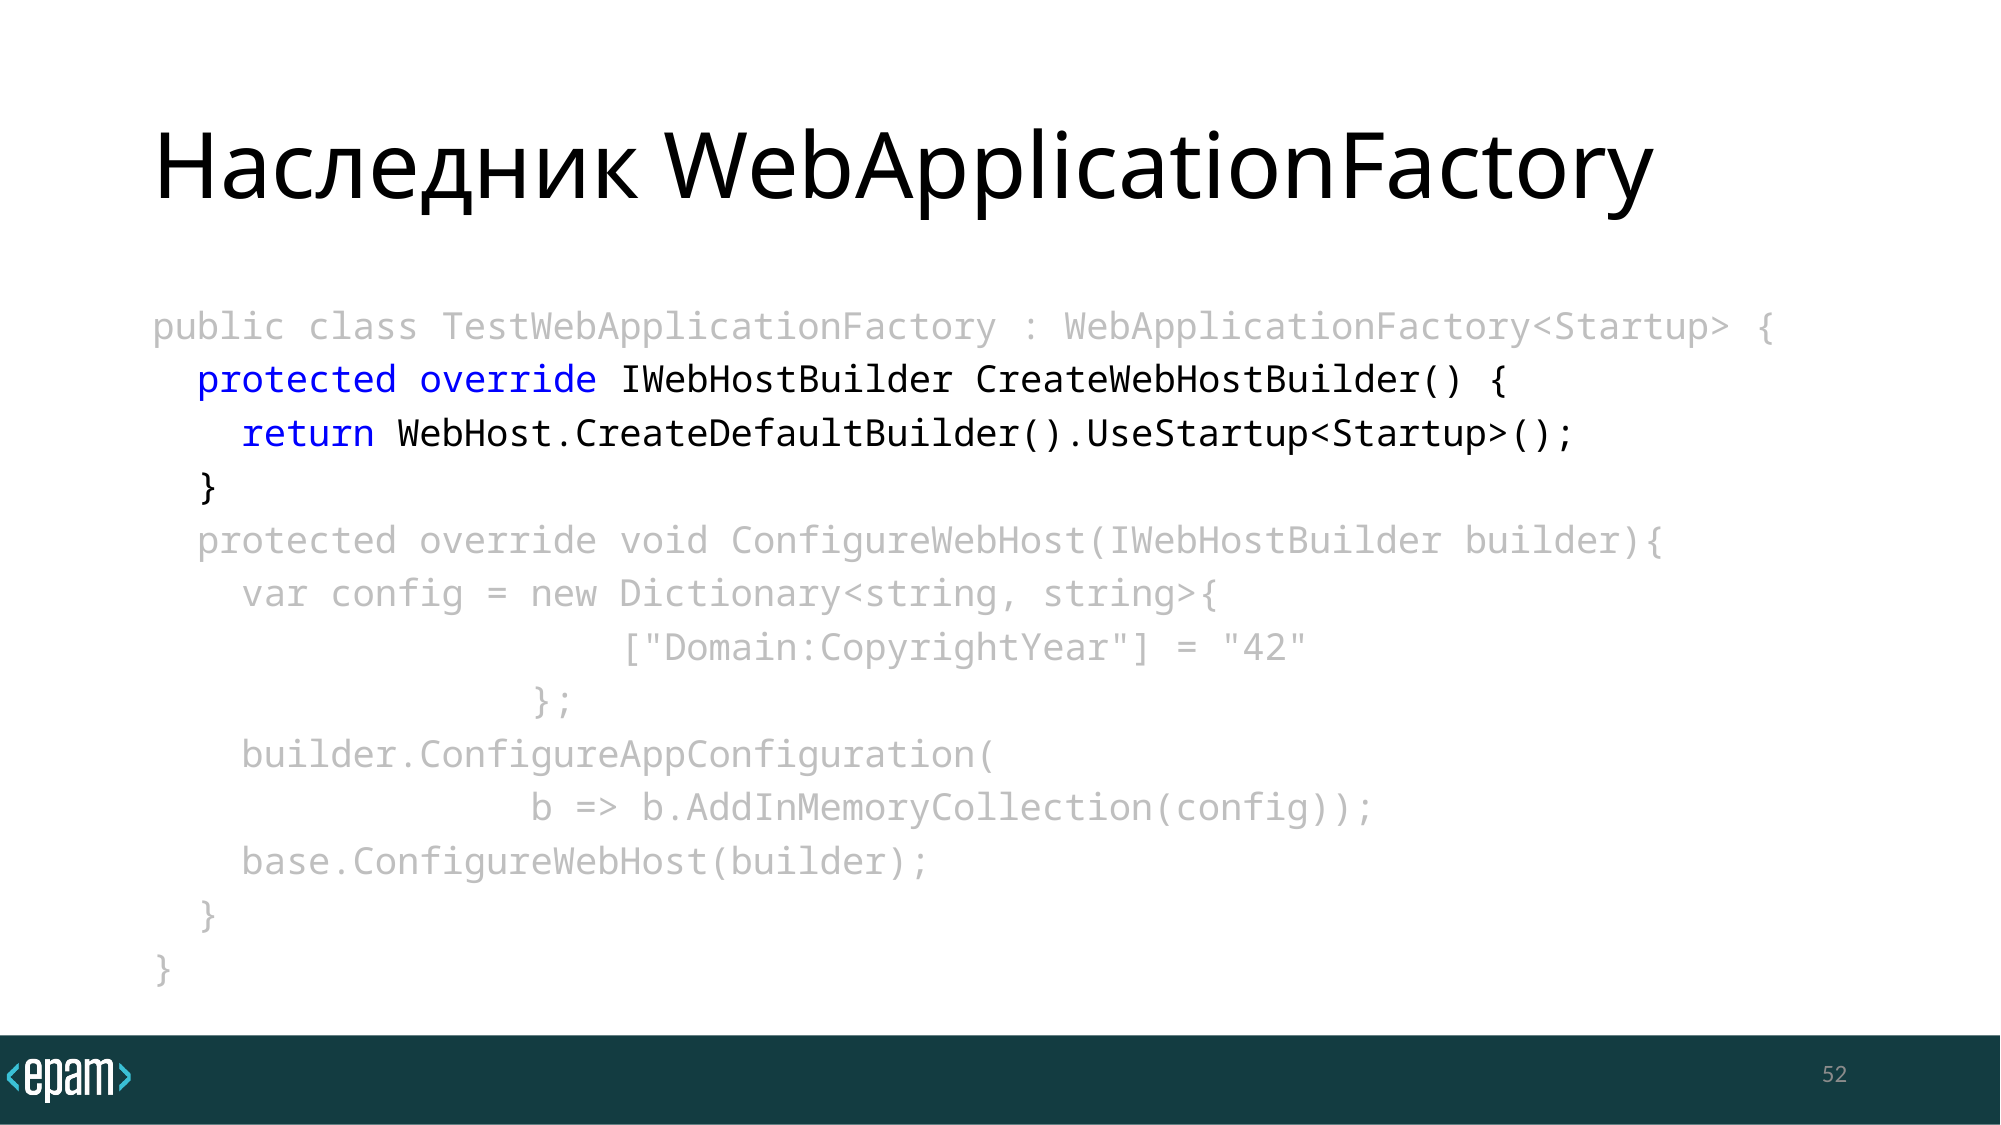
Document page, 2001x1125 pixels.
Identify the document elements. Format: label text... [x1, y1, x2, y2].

title Наследник WebApplicationFactory [137, 59, 1863, 278]
list public class TestWebApplicationFactory : WebApplicationFactory<Startup> { protected override IWebHostBuilder CreateWebHostBuilder() { return WebHost.CreateDefaultBuilder().UseStartup<Startup>(); } protected override void ConfigureWebHost(IWebHostBuilder builder){ var config = new Dictionary<string, string>{ ["Domain:CopyrightYear"] = "42" }; builder.ConfigureAppConfiguration( b => b.AddInMemoryCollection(config)); base.ConfigureWebHost(builder); } } [137, 299, 1863, 1014]
slide_number 52 [1412, 1042, 1863, 1103]
